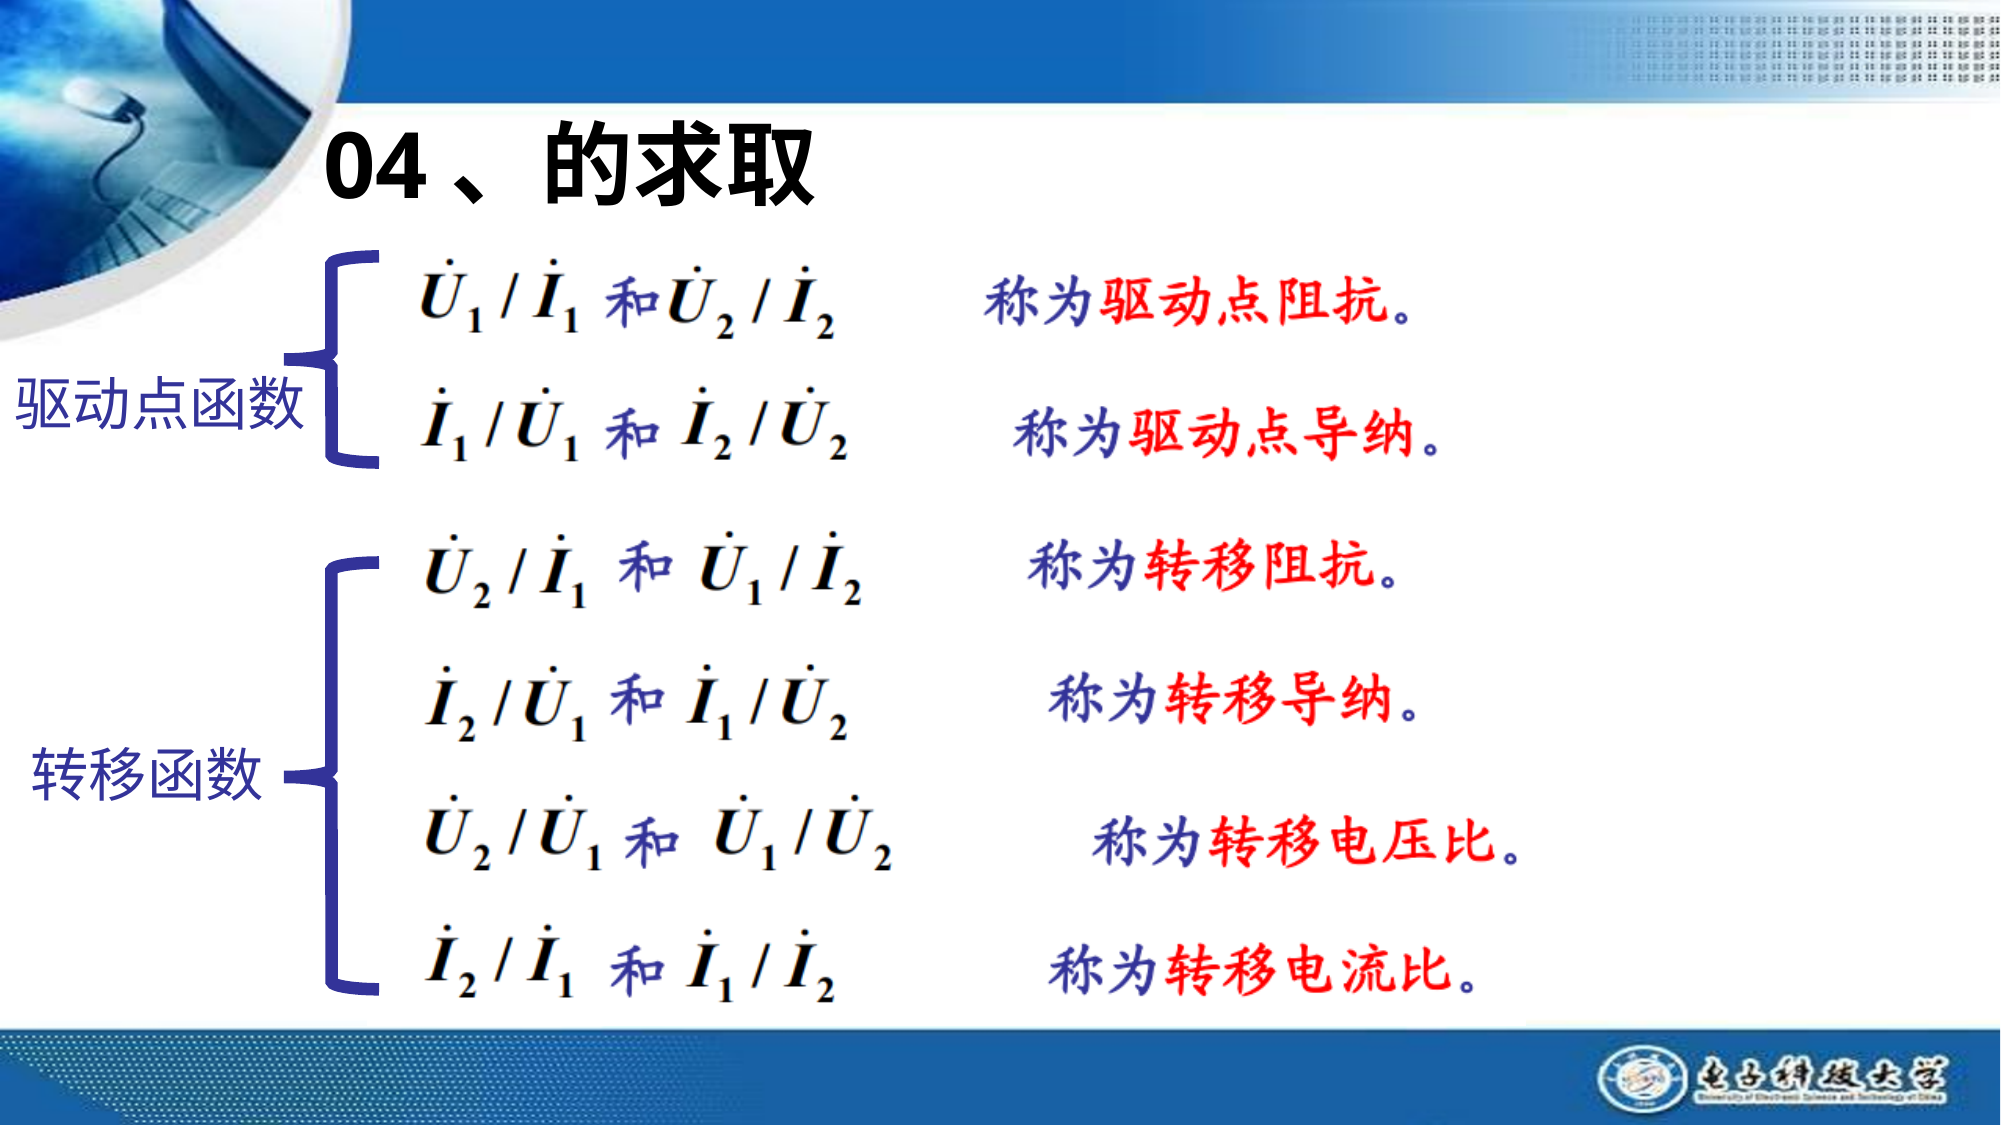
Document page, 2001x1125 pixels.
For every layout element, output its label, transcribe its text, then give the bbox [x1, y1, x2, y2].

picture [0, 0, 2001, 1125]
text_box 驱动点函数 [0, 359, 308, 445]
text_box [309, 562, 367, 990]
text_box 转移函数 [16, 730, 309, 816]
